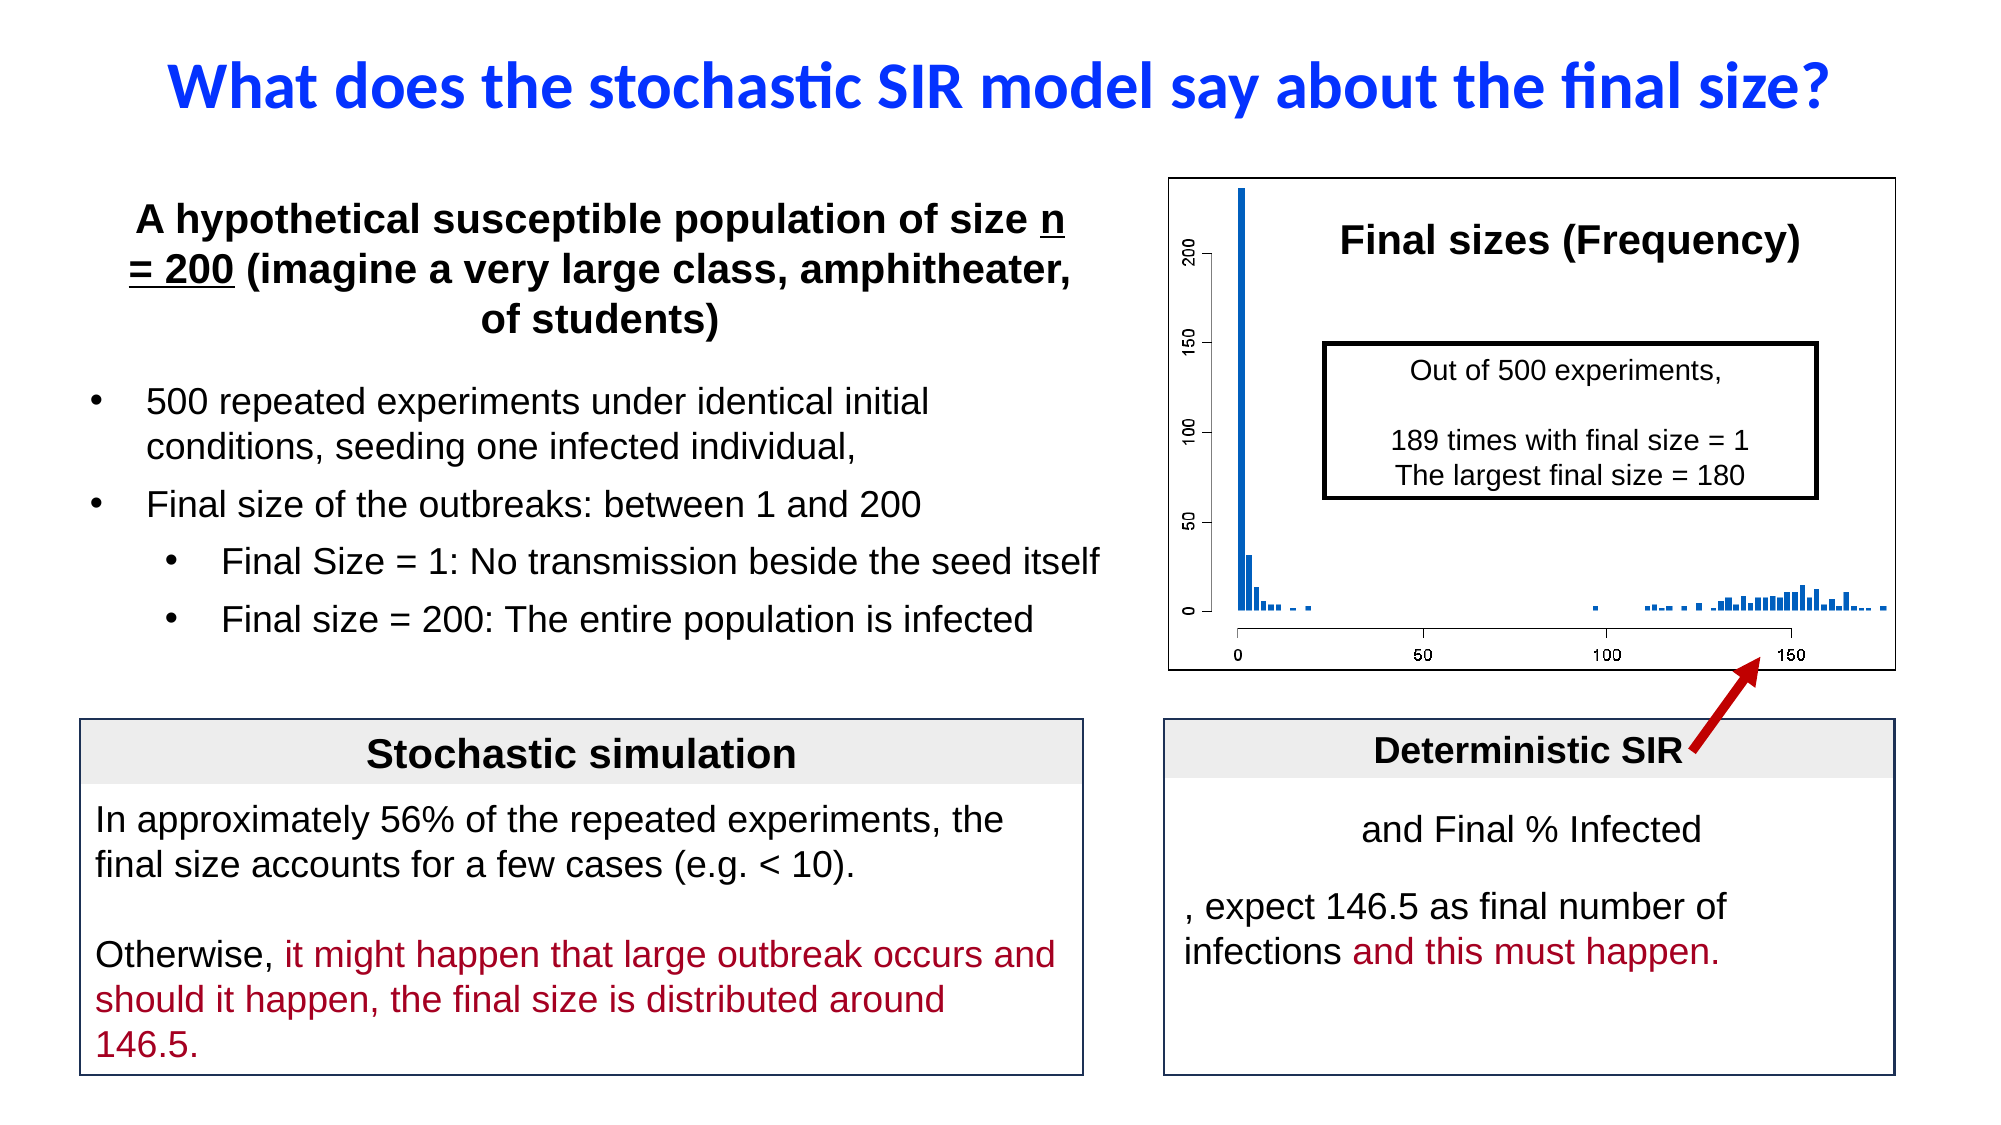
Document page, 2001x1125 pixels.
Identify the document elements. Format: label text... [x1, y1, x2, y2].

text_box [1163, 718, 1896, 1076]
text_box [1169, 178, 1895, 670]
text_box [1691, 656, 1761, 752]
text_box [80, 719, 1083, 1076]
text_box A hypothetical susceptible population of size n = 200 (imagine a very large class, amphitheater, of students) [105, 184, 1096, 349]
text_box What does the stochastic SIR model say about the final size? [150, 34, 1850, 130]
